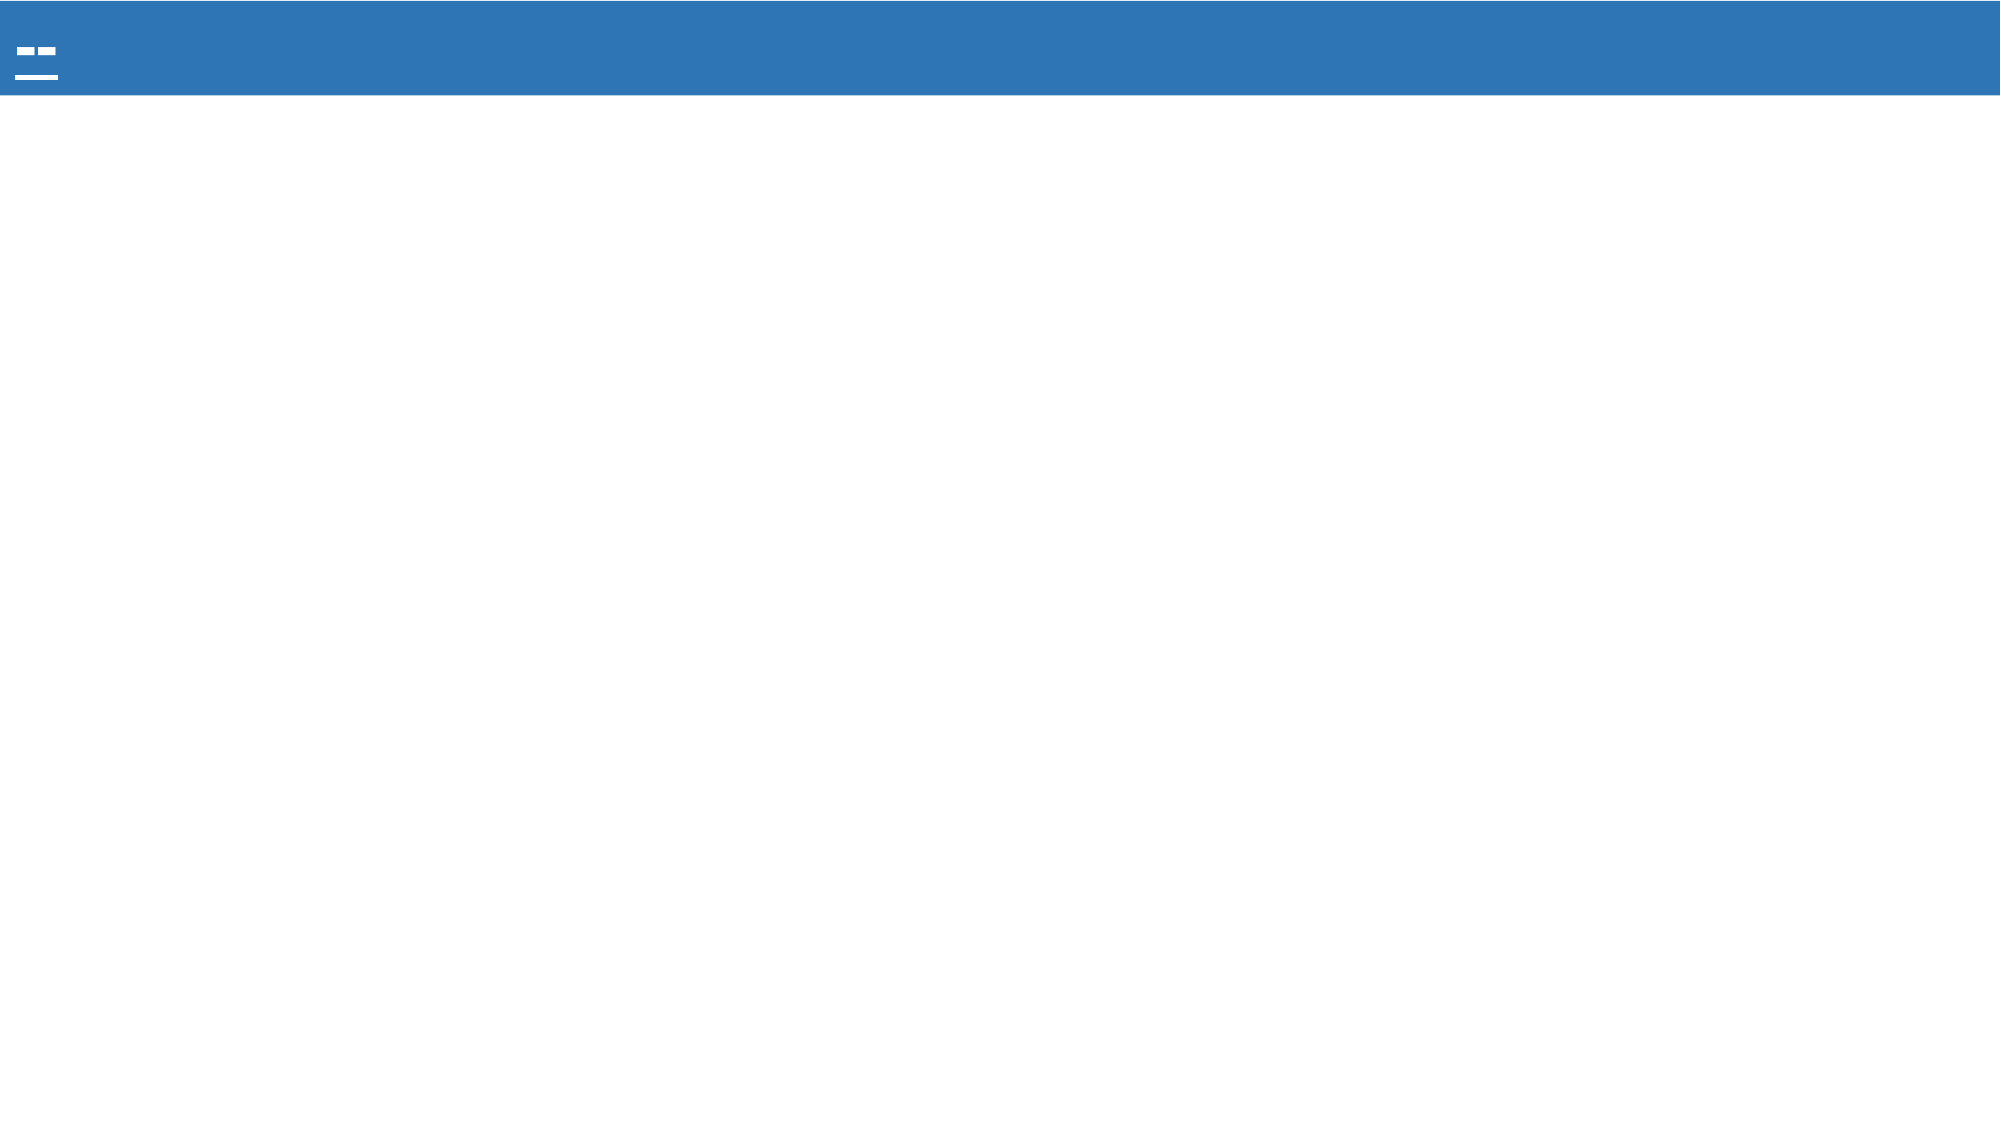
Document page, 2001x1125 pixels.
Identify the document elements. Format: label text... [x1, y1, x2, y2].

text_box -- [0, 0, 2000, 96]
